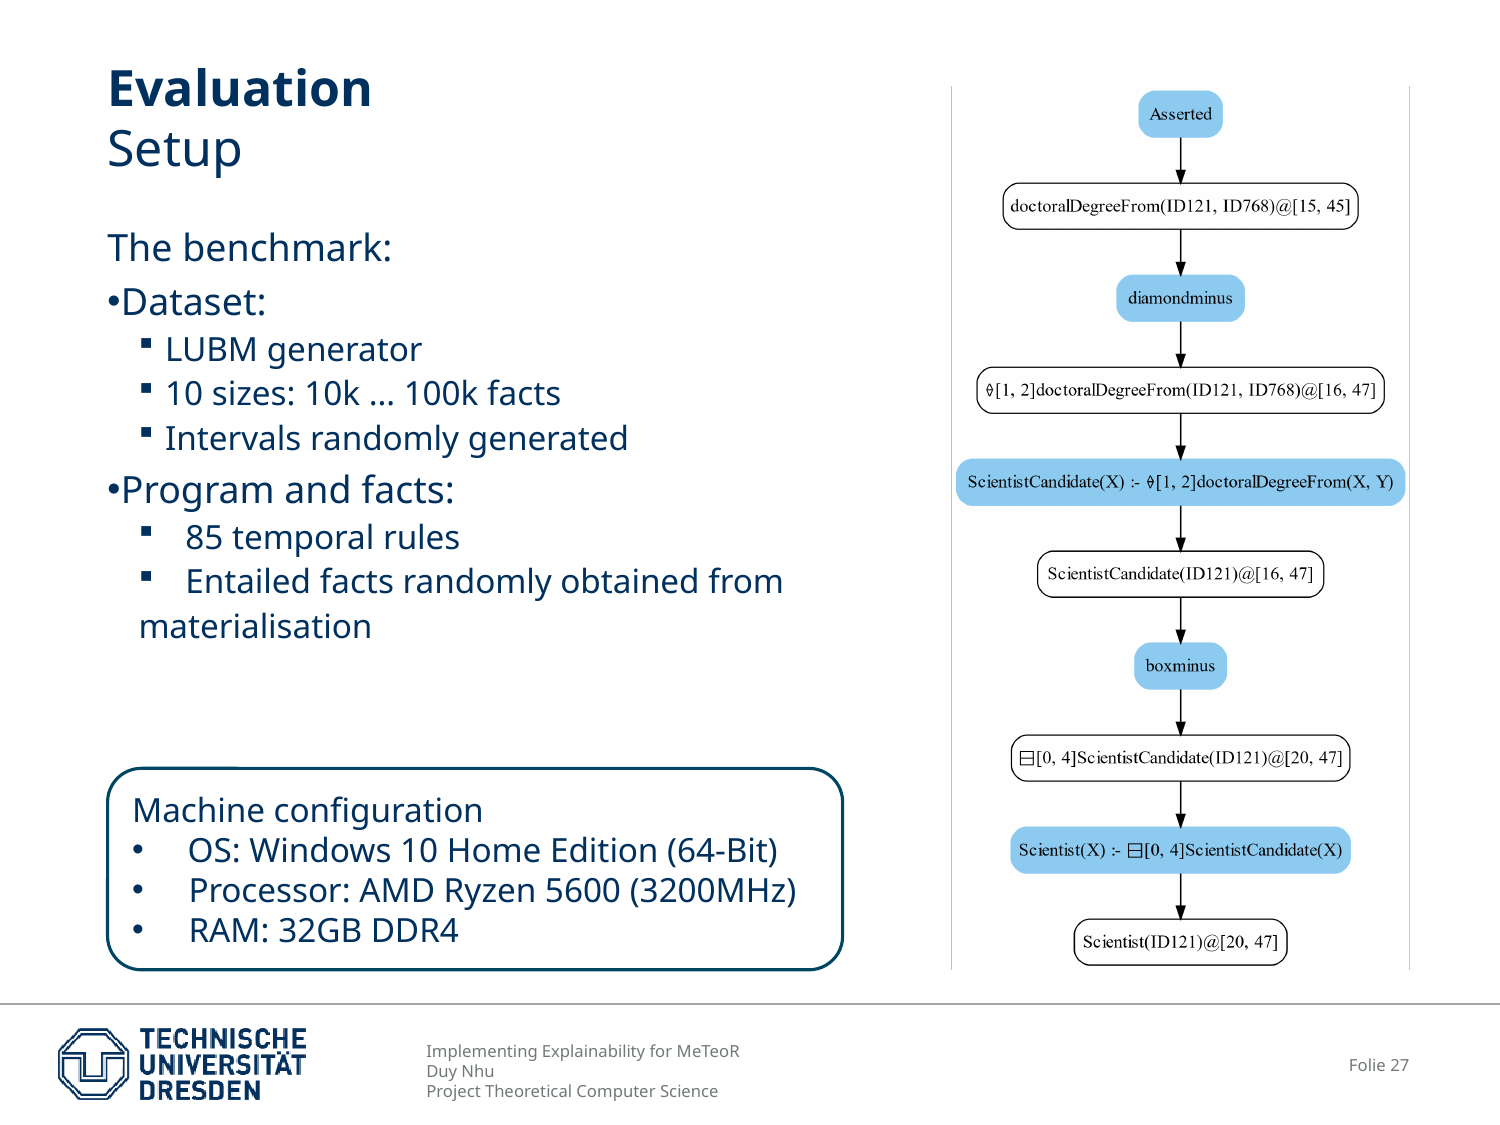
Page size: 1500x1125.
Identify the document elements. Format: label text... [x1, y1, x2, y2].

picture [951, 86, 1410, 970]
picture [58, 1028, 306, 1100]
text_box Machine configuration OS: Windows 10 Home Edition (64-Bit) Processor: AMD Ryzen 5600 (3200MHz) RAM: 32GB DDR4 [106, 767, 844, 971]
list The benchmark: Dataset: LUBM generator 10 sizes: 10k … 100k facts Intervals randomly generated Program and facts: 85 temporal rules Entailed facts randomly obtained from materialisation [107, 223, 951, 950]
title Evaluation Setup [107, 56, 1410, 169]
